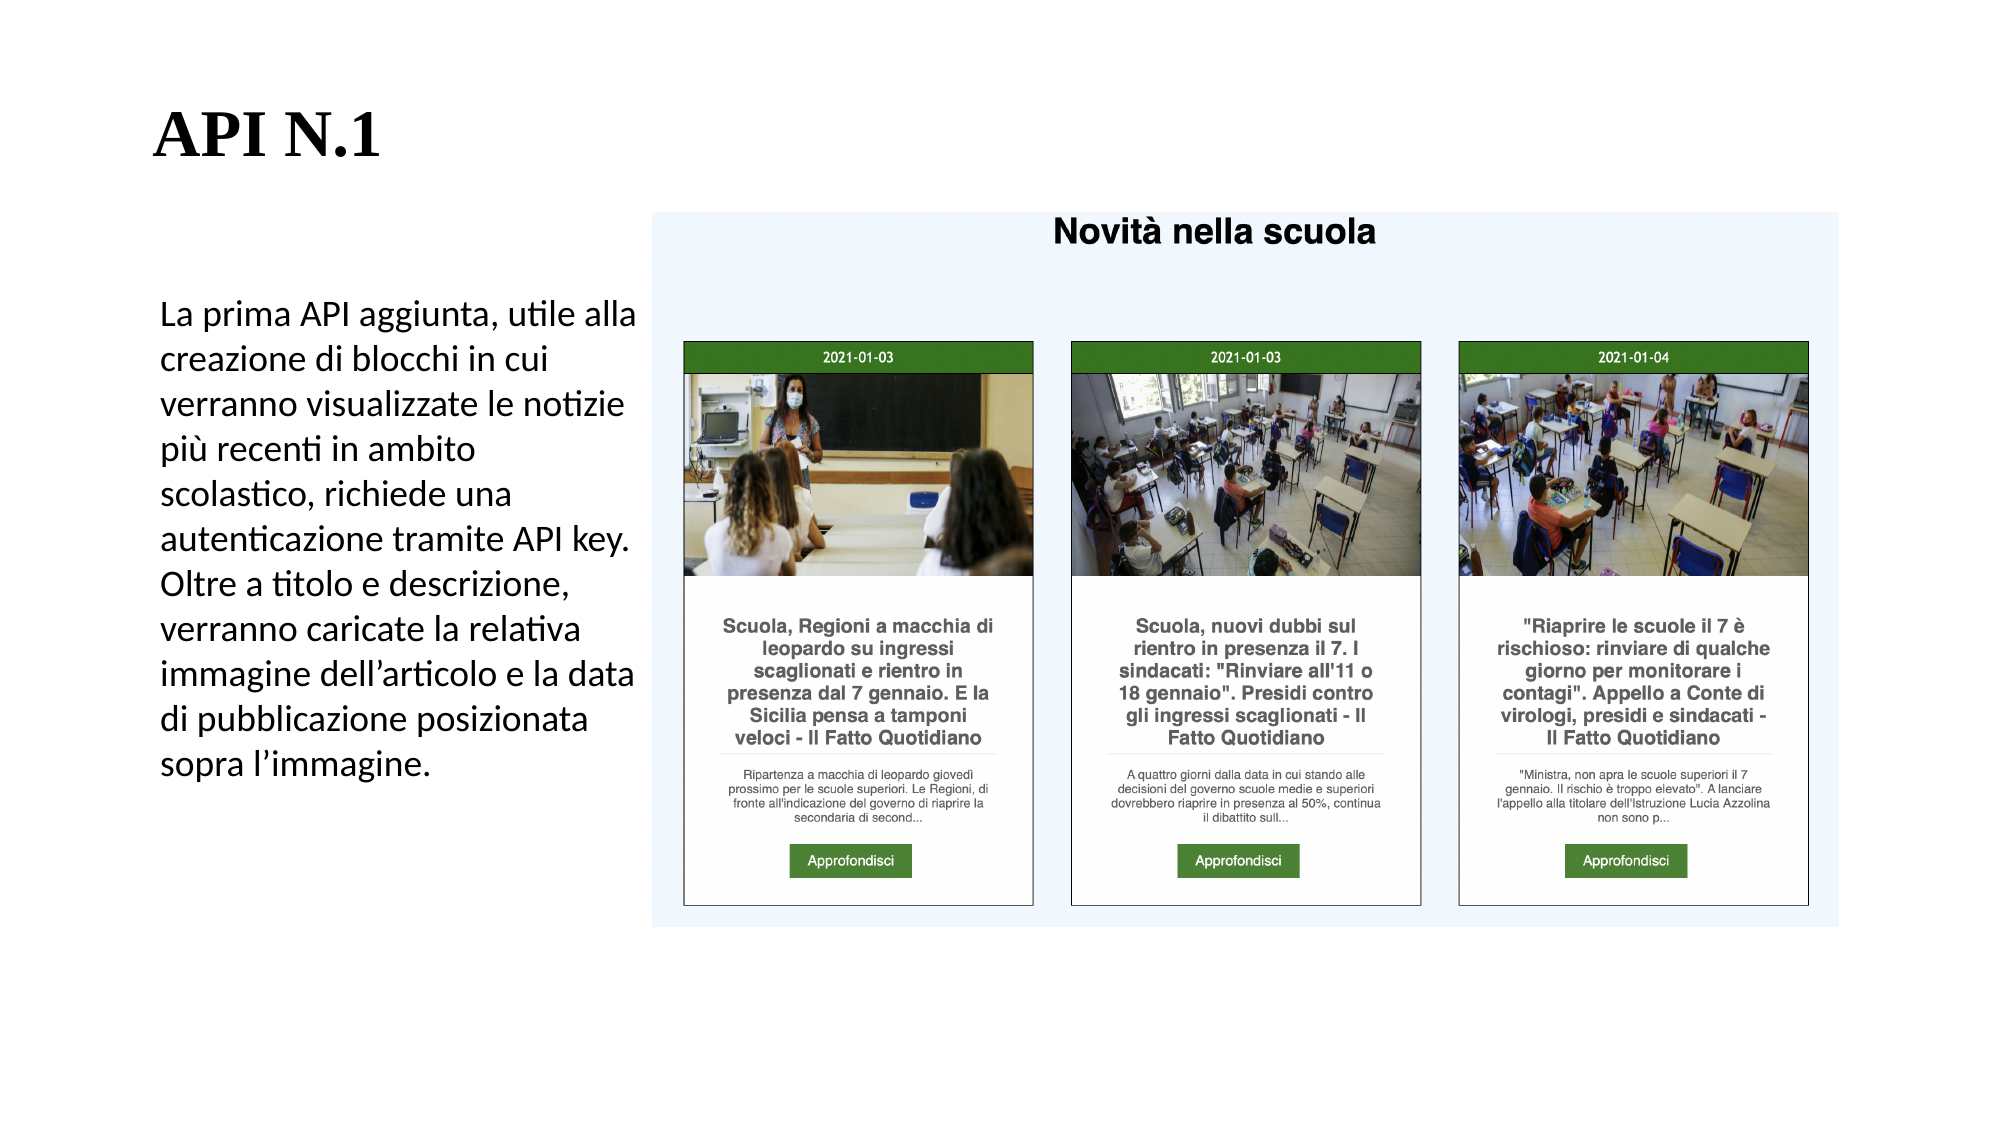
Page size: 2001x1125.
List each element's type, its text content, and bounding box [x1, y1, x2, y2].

title API N.1 [137, 59, 469, 209]
text_box La prima API aggiunta, utile alla creazione di blocchi in cui verranno visualizzate le notizie più recenti in ambito scolastico, richiede una autenticazione tramite API key. Oltre a titolo e descrizione, verranno caricate la relativa immagine dell’articolo e la data di pubblicazione posizionata sopra l’immagine. [145, 281, 652, 837]
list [652, 212, 1839, 927]
